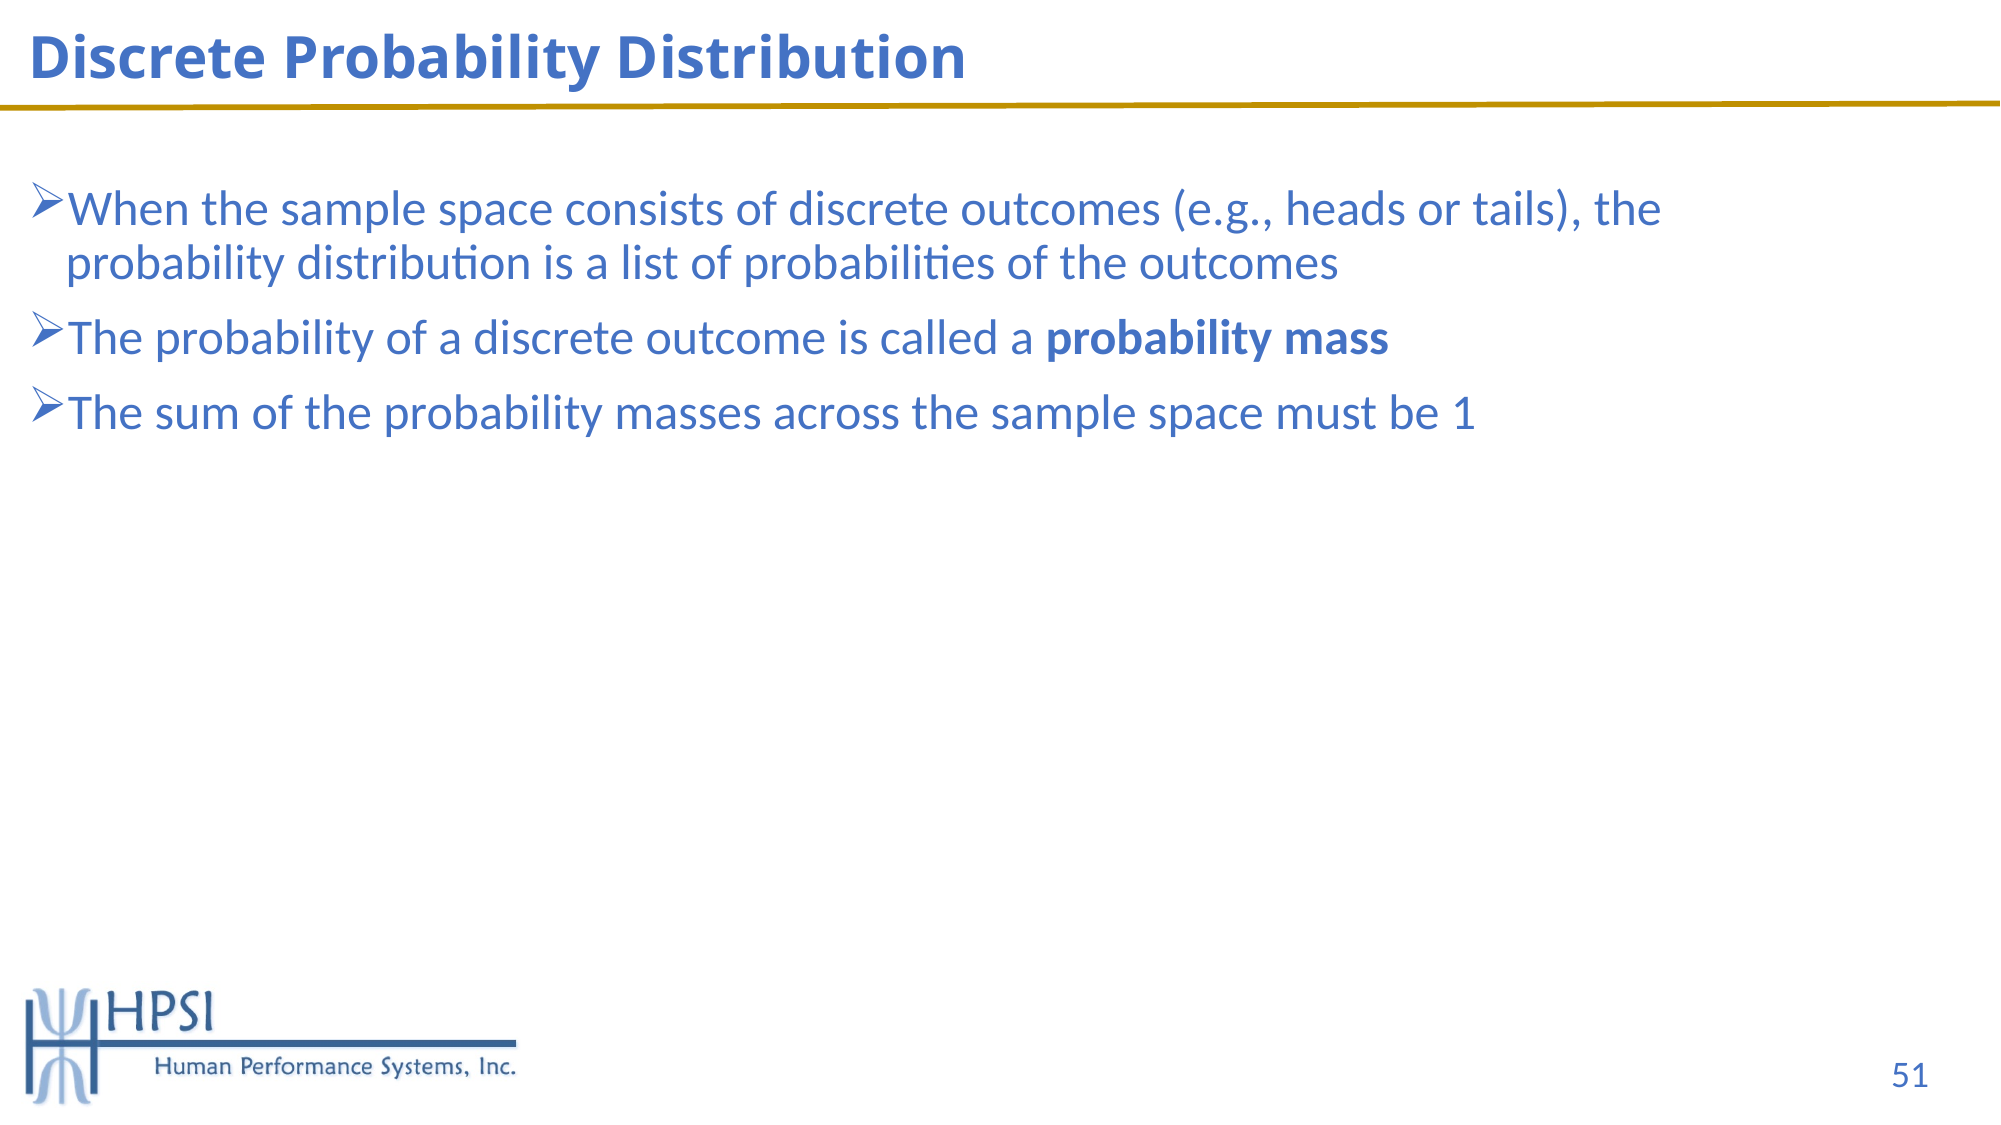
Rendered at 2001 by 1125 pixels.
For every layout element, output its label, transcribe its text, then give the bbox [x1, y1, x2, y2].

title Discrete Probability Distribution [13, 0, 1739, 120]
list When the sample space consists of discrete outcomes (e.g., heads or tails), the probability distribution is a list of probabilities of the outcomes The probability of a discrete outcome is called a probability mass The sum of the probability masses across the sample space must be 1 [13, 175, 1739, 889]
picture [21, 981, 524, 1108]
slide_number 51 [1493, 1042, 1944, 1103]
